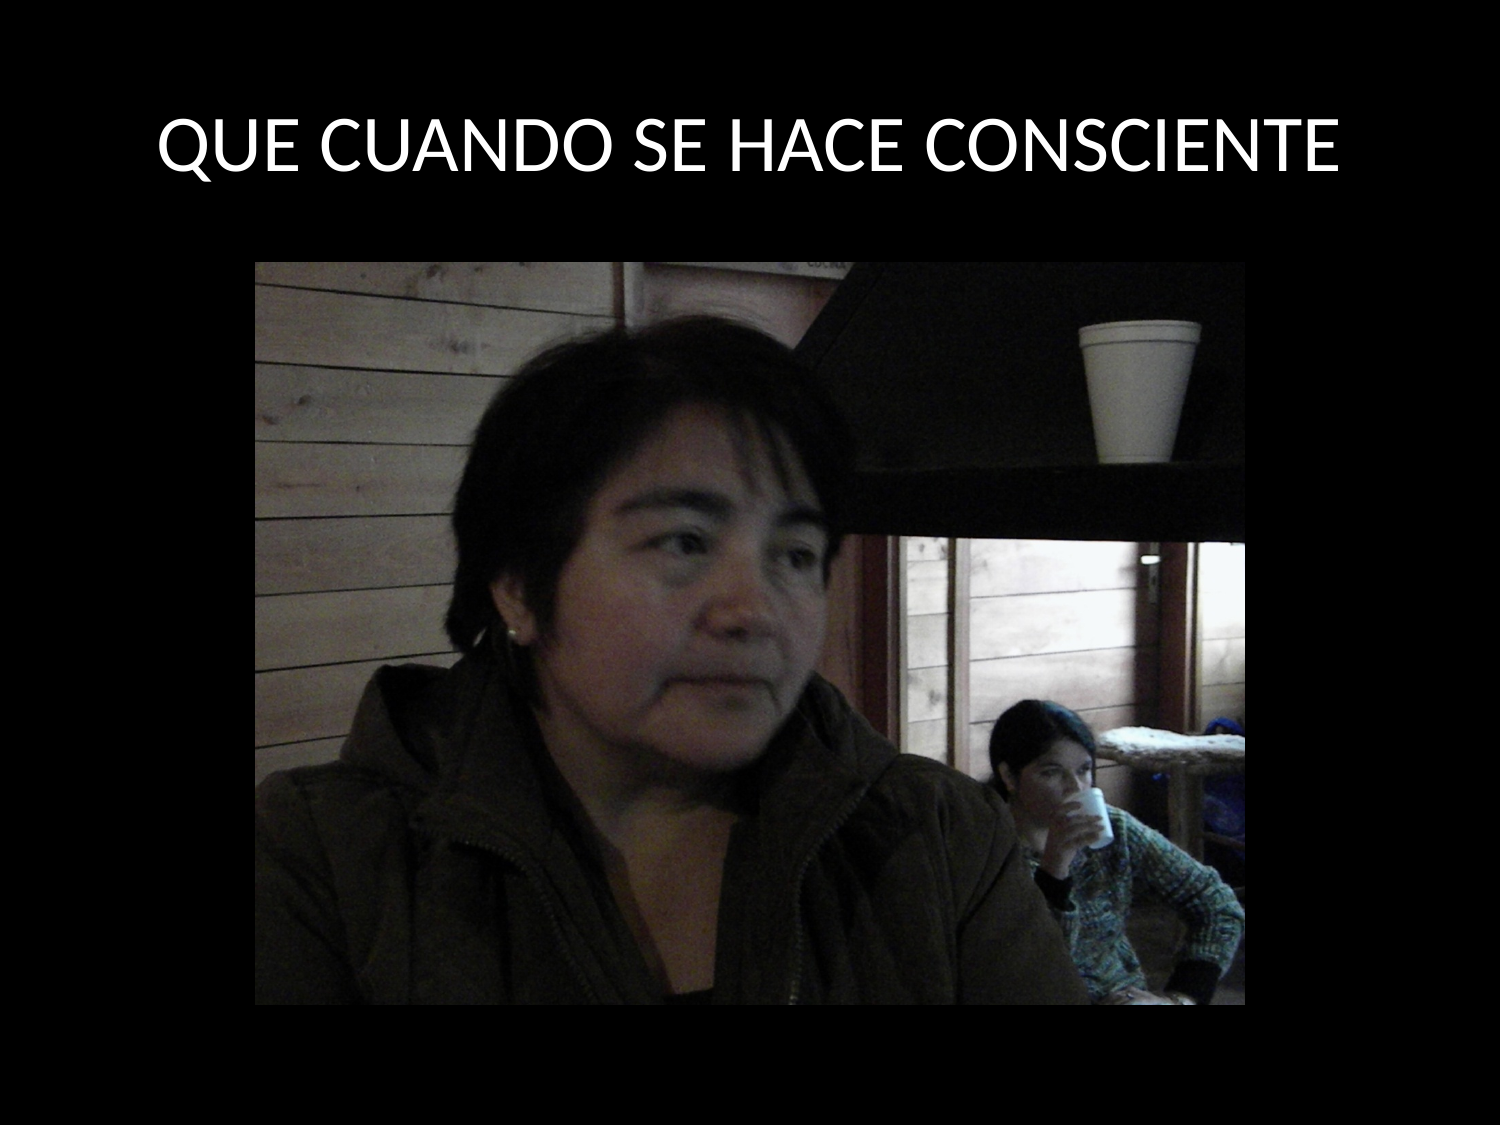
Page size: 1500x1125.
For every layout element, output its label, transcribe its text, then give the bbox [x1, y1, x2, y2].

title QUE CUANDO SE HACE CONSCIENTE [75, 45, 1425, 233]
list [254, 262, 1246, 1006]
